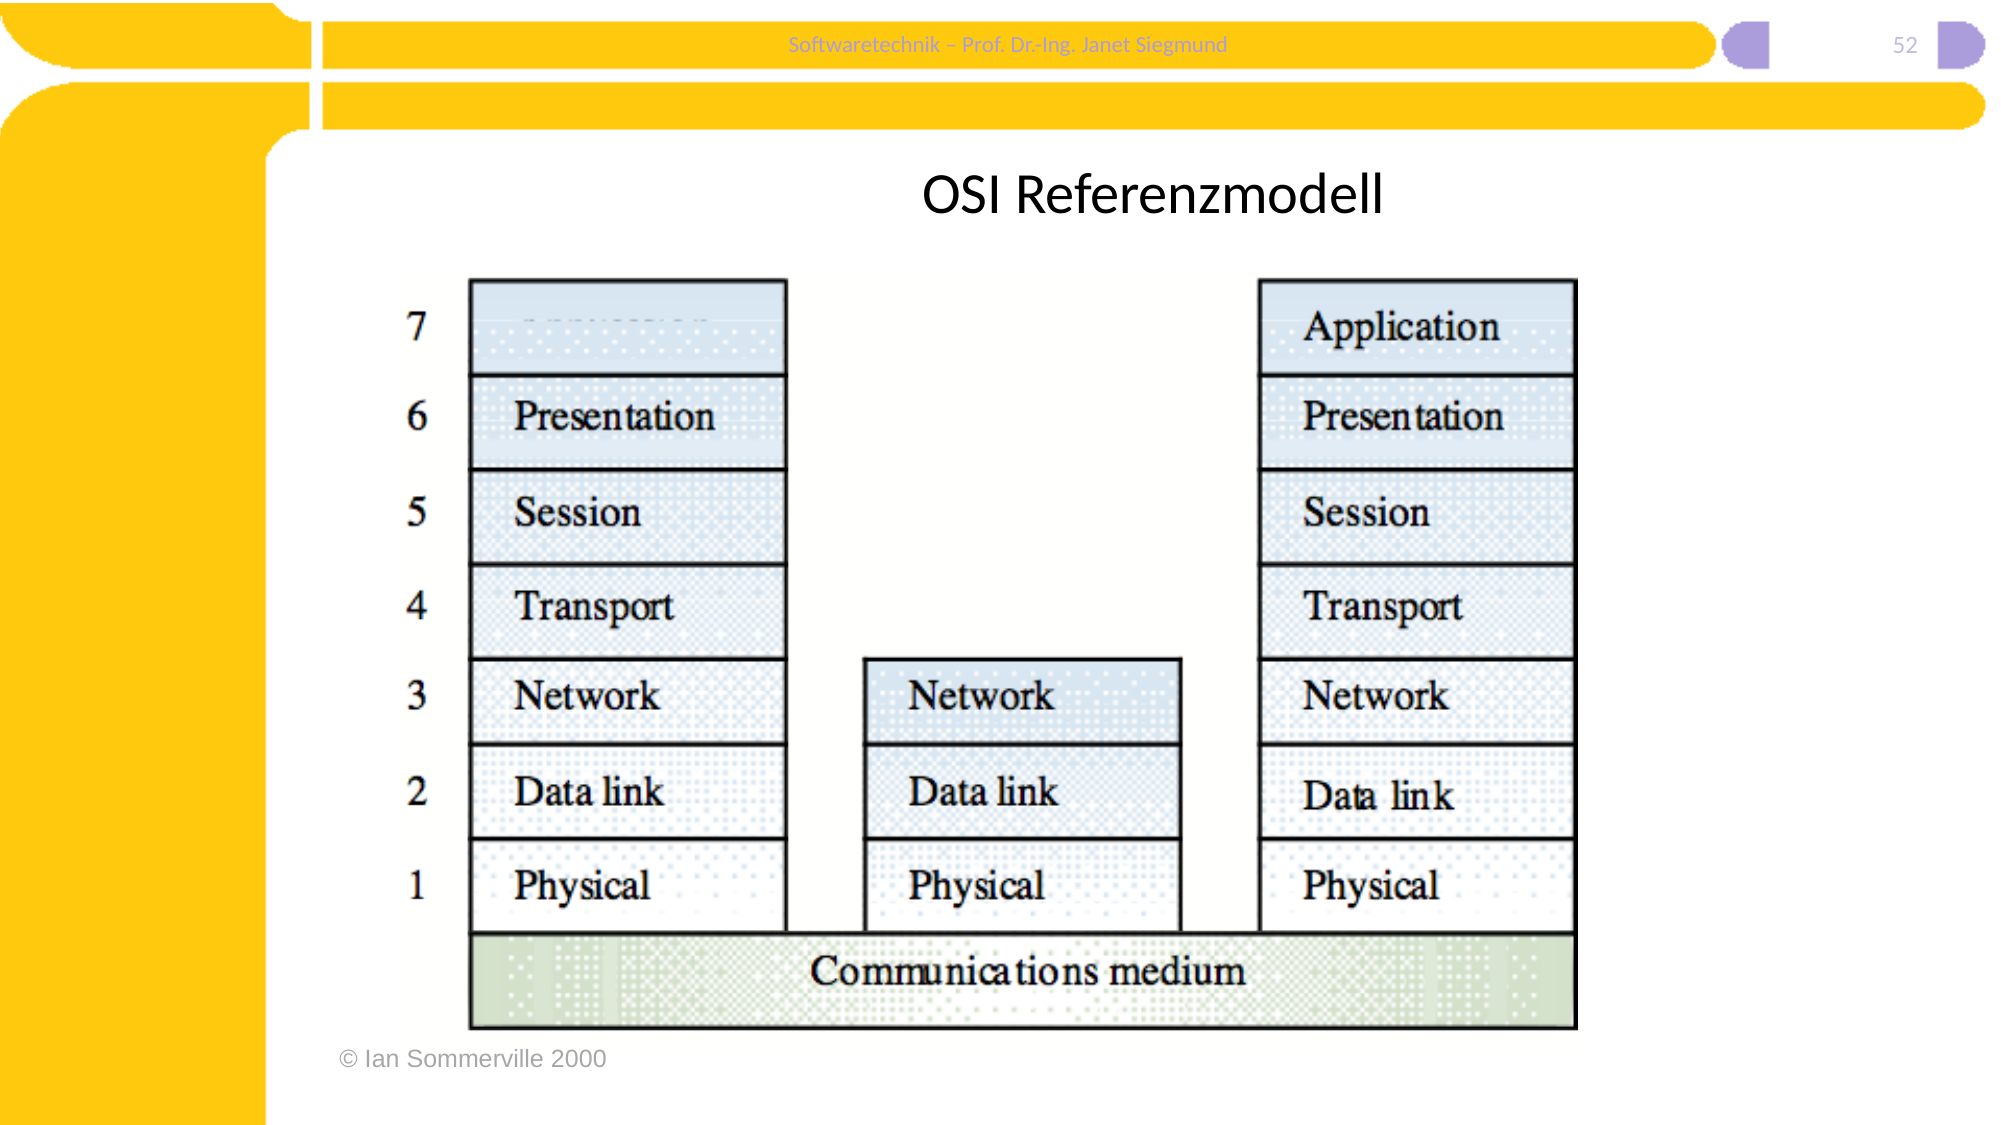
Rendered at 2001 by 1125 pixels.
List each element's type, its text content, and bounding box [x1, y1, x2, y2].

slide_number 52 [1767, 20, 1934, 67]
title OSI Referenzmodell [350, 137, 1957, 243]
picture [0, 3, 1999, 1125]
text_box © Ian Sommerville 2000 [324, 1034, 622, 1080]
